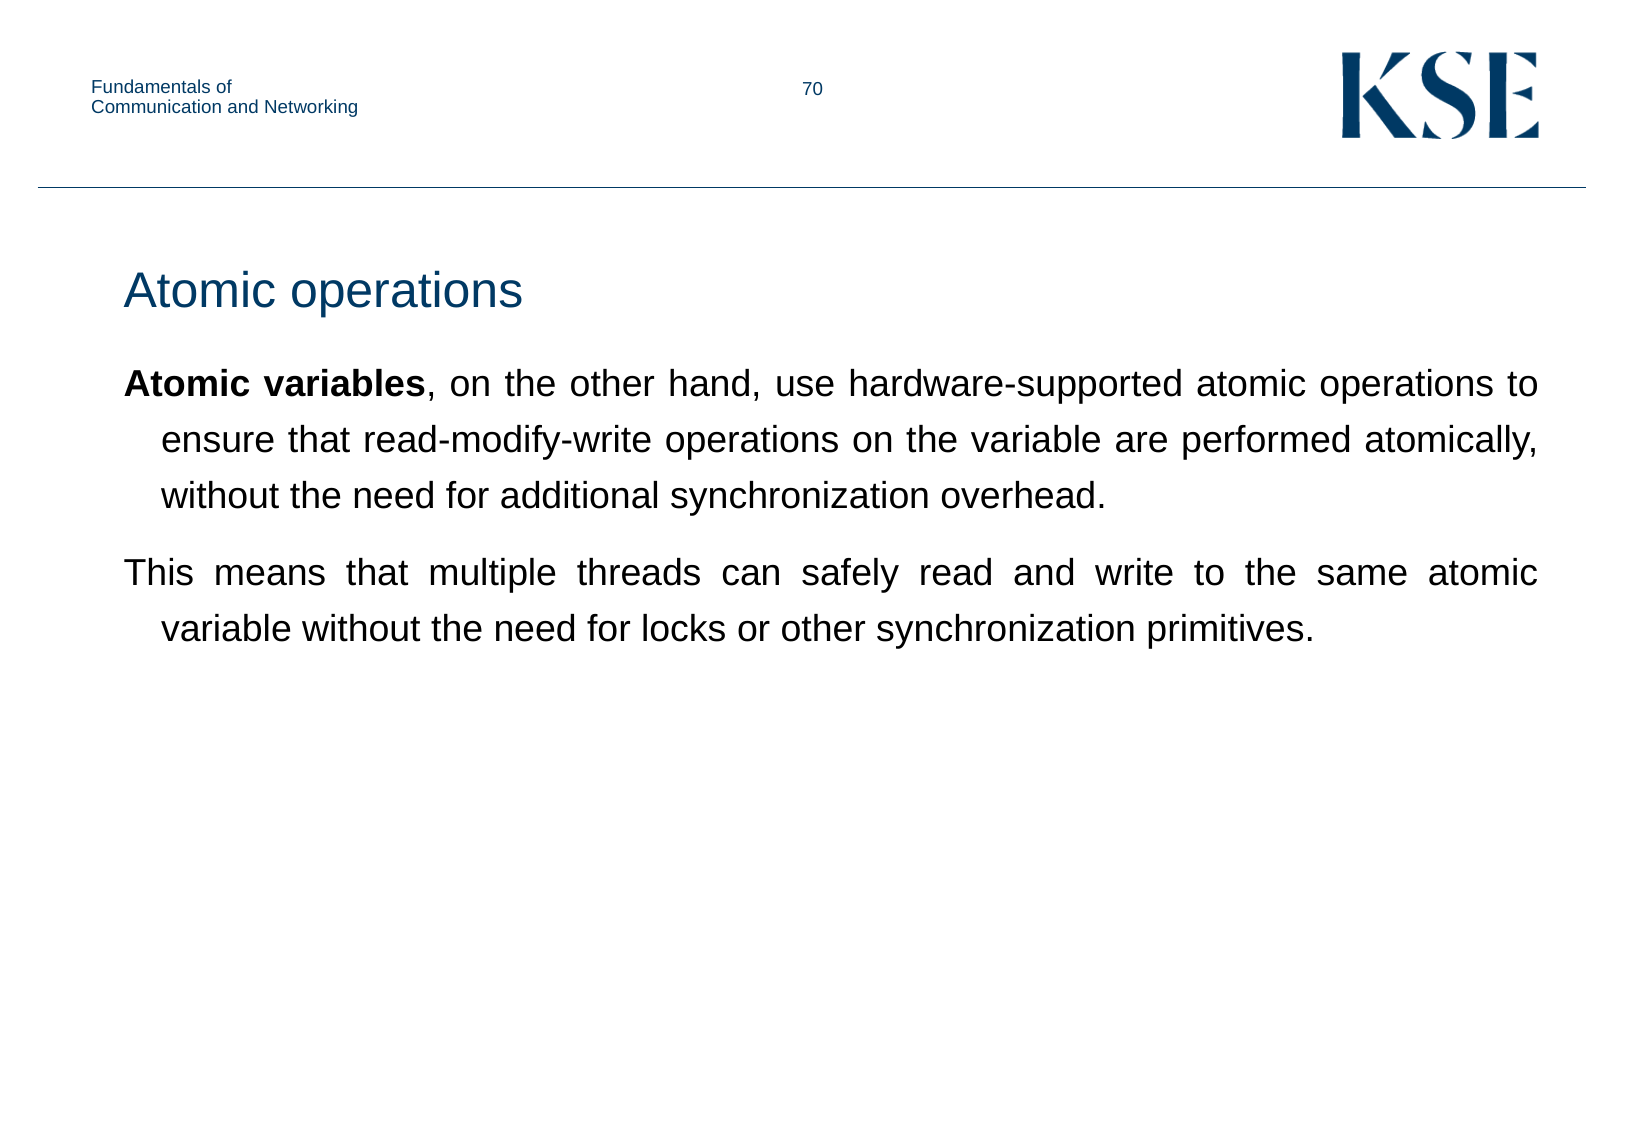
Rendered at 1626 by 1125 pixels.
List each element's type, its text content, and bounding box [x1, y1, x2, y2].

list Atomic operations [71, 256, 794, 347]
list Fundamentals of Communication and Networking [76, 69, 379, 130]
list Atomic variables, on the other hand, use hardware-supported atomic operations to ensure that read-modify-write operations on the variable are performed atomically, without the need for additional synchronization overhead. This means that multiple threads can safely read and write to the same atomic variable without the need for locks or other synchronization primitives. [71, 339, 1554, 930]
picture [1342, 51, 1539, 139]
